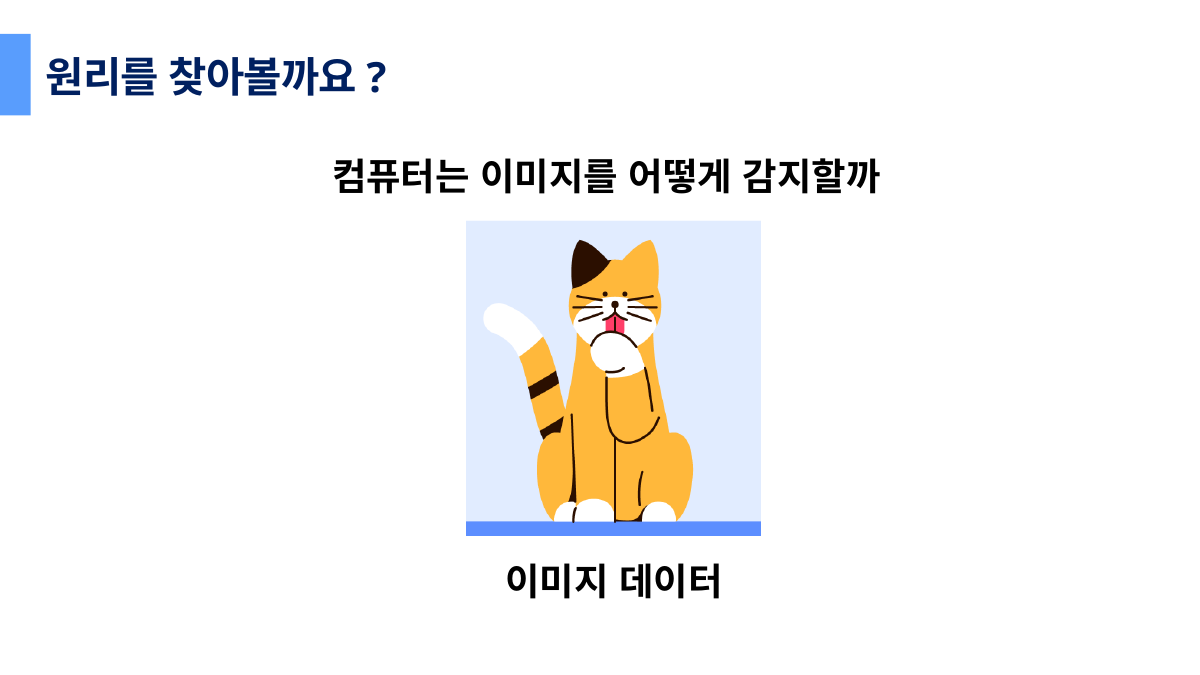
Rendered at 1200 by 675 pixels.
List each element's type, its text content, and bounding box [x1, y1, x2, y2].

picture [466, 220, 761, 536]
text_box 원리를 찾아볼까요? [32, 43, 712, 109]
text_box [0, 33, 32, 116]
text_box 이미지 데이터 [454, 550, 774, 611]
text_box 컴퓨터는 이미지를 어떻게 감지할까 [317, 145, 896, 206]
